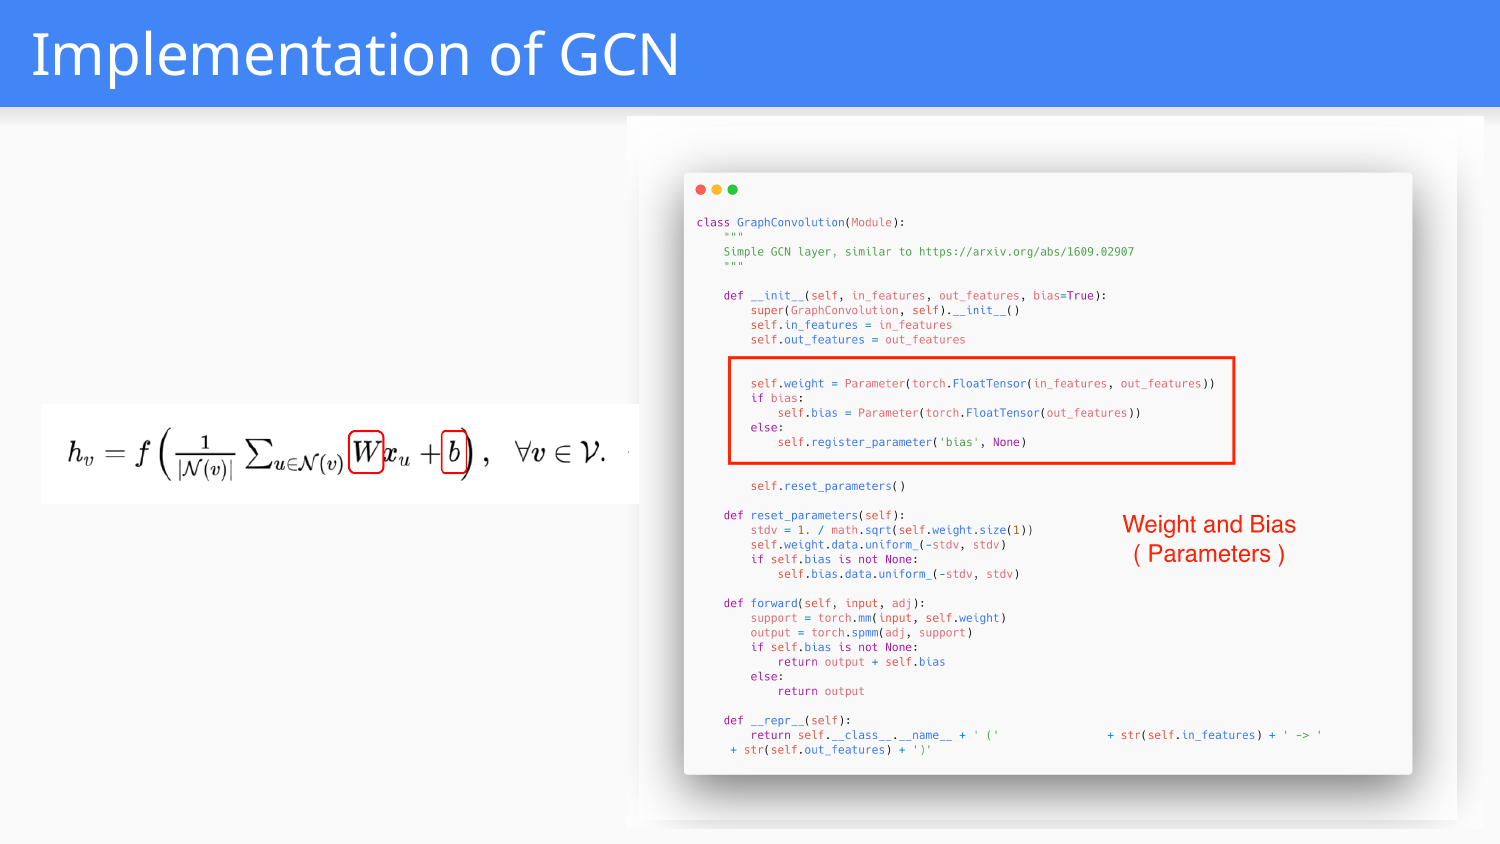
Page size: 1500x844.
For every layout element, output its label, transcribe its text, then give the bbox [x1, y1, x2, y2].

text_box [206, 711, 1297, 839]
picture [41, 116, 1484, 829]
title Implementation of GCN [16, 2, 1464, 102]
